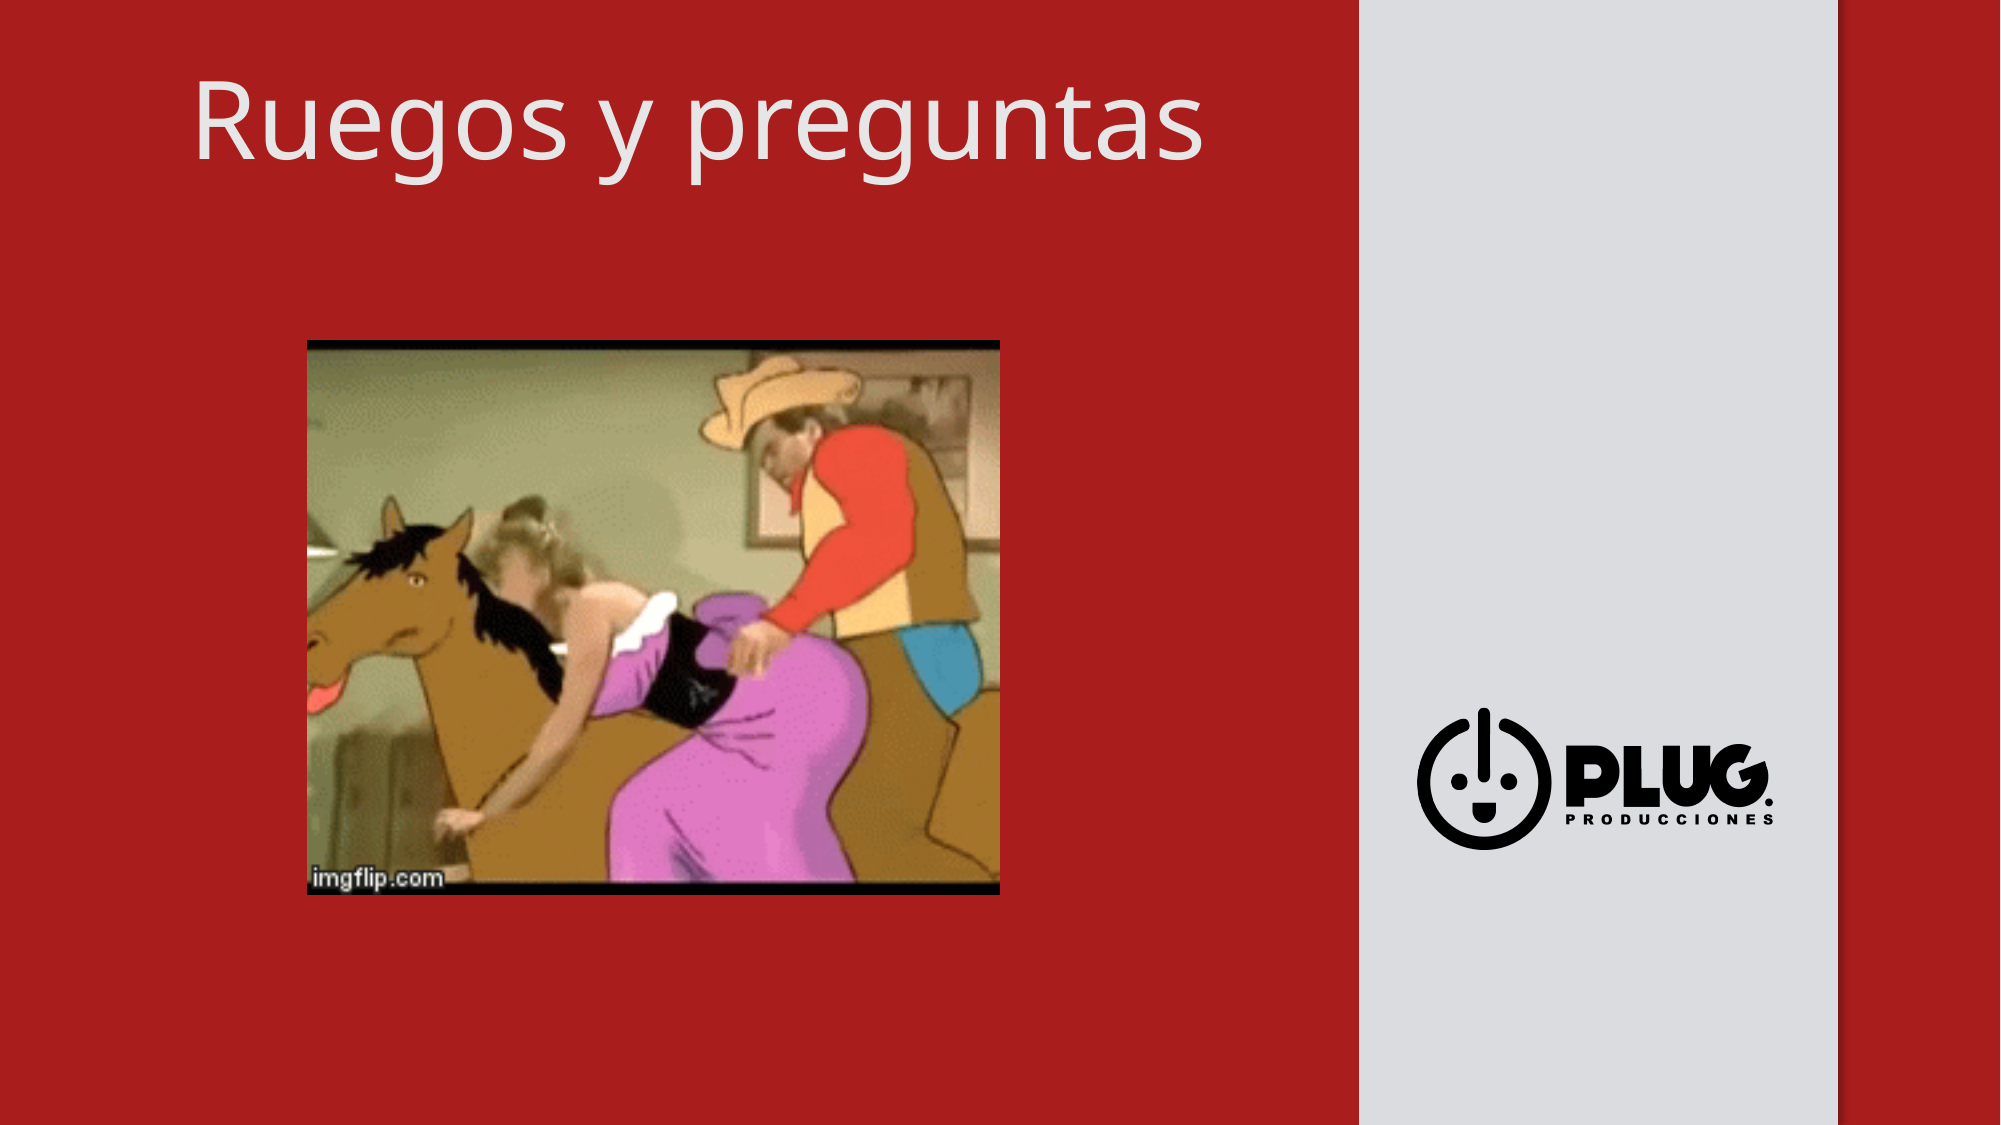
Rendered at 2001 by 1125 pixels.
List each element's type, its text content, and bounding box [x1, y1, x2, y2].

picture [0, 0, 2001, 1125]
title Ruegos y preguntas [172, 53, 1225, 191]
